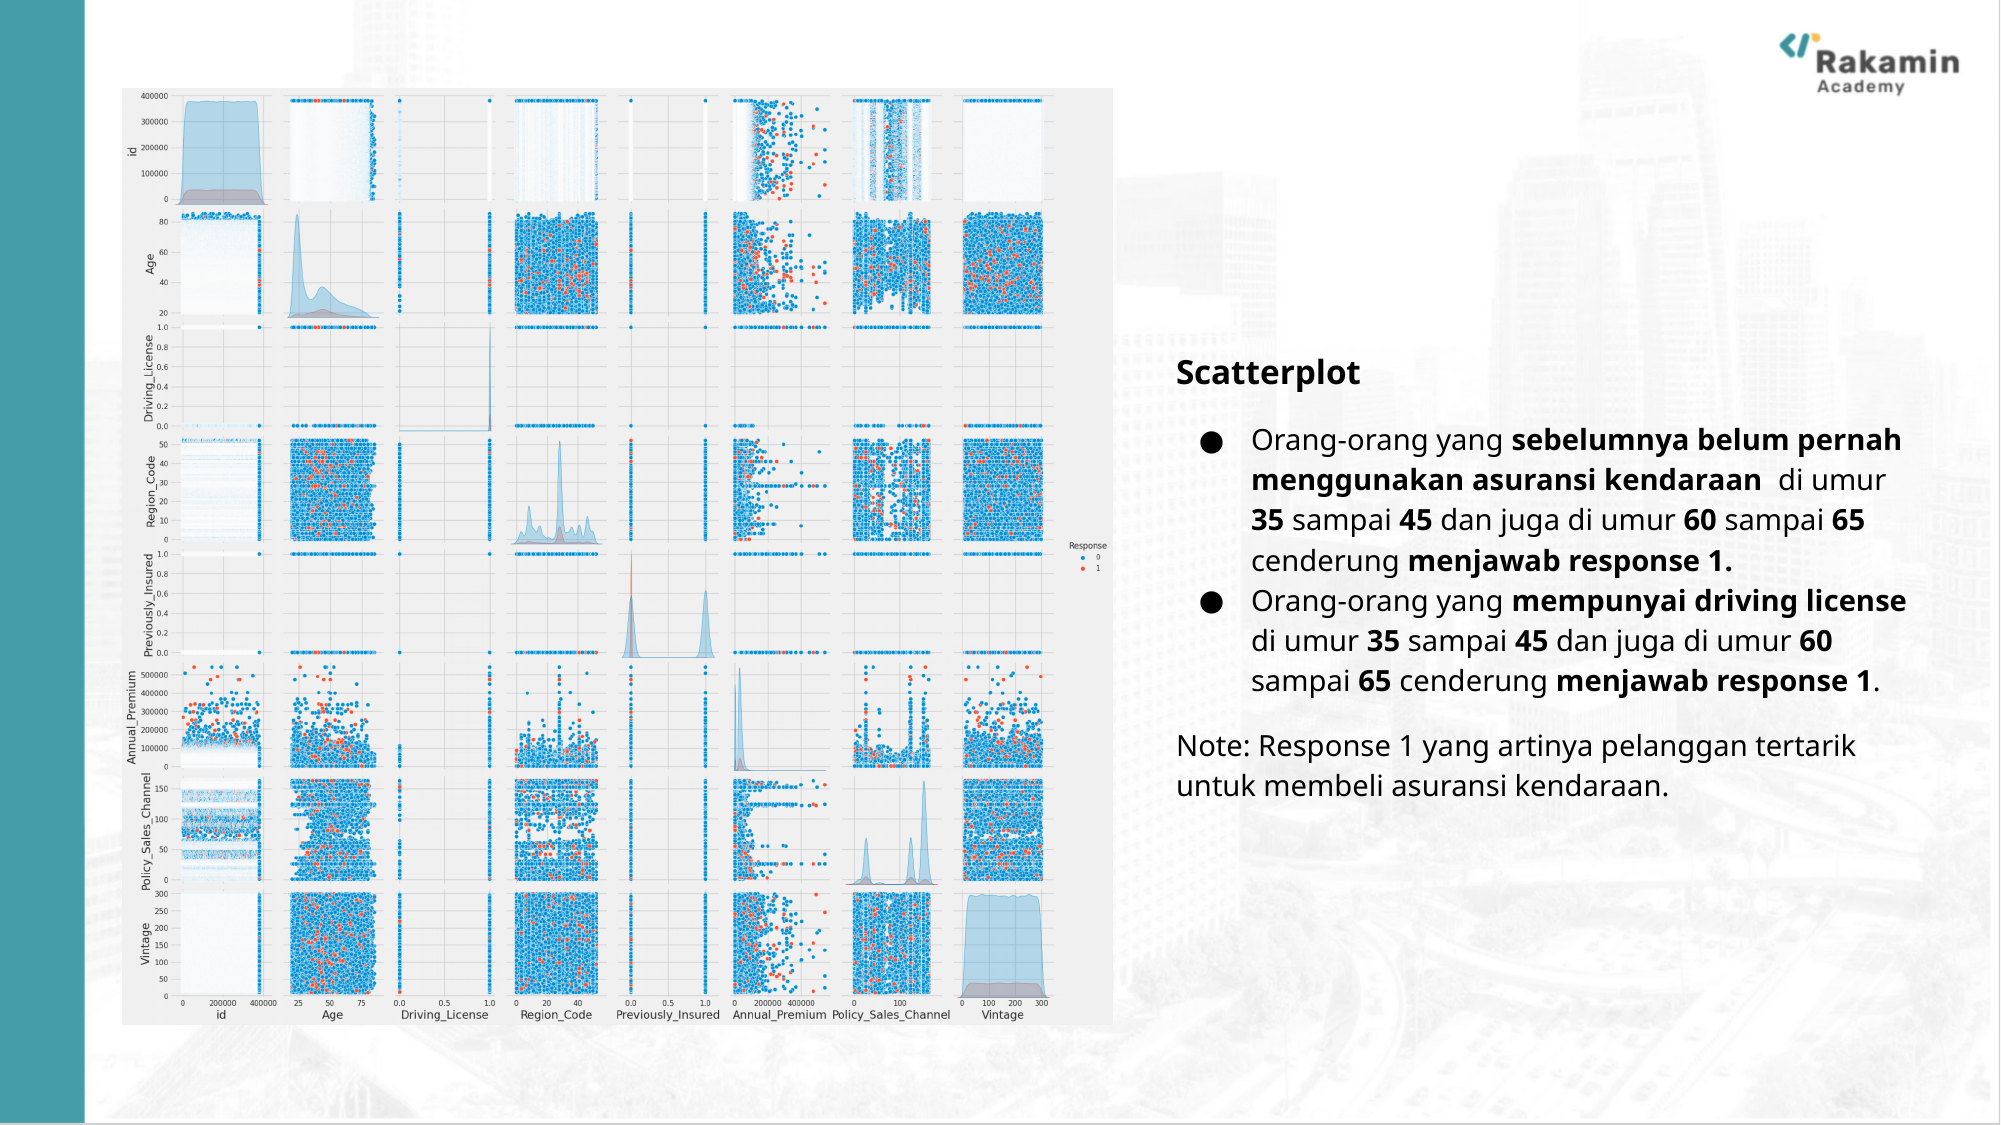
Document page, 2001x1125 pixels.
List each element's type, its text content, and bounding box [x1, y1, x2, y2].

text_box Scatterplot Orang-orang yang sebelumnya belum pernah menggunakan asuransi kendaraan di umur 35 sampai 45 dan juga di umur 60 sampai 65 cenderung menjawab response 1. Orang-orang yang mempunyai driving license di umur 35 sampai 45 dan juga di umur 60 sampai 65 cenderung menjawab response 1. Note: Response 1 yang artinya pelanggan tertarik untuk membeli asuransi kendaraan. [1161, 336, 1936, 818]
picture [0, 0, 2001, 1125]
